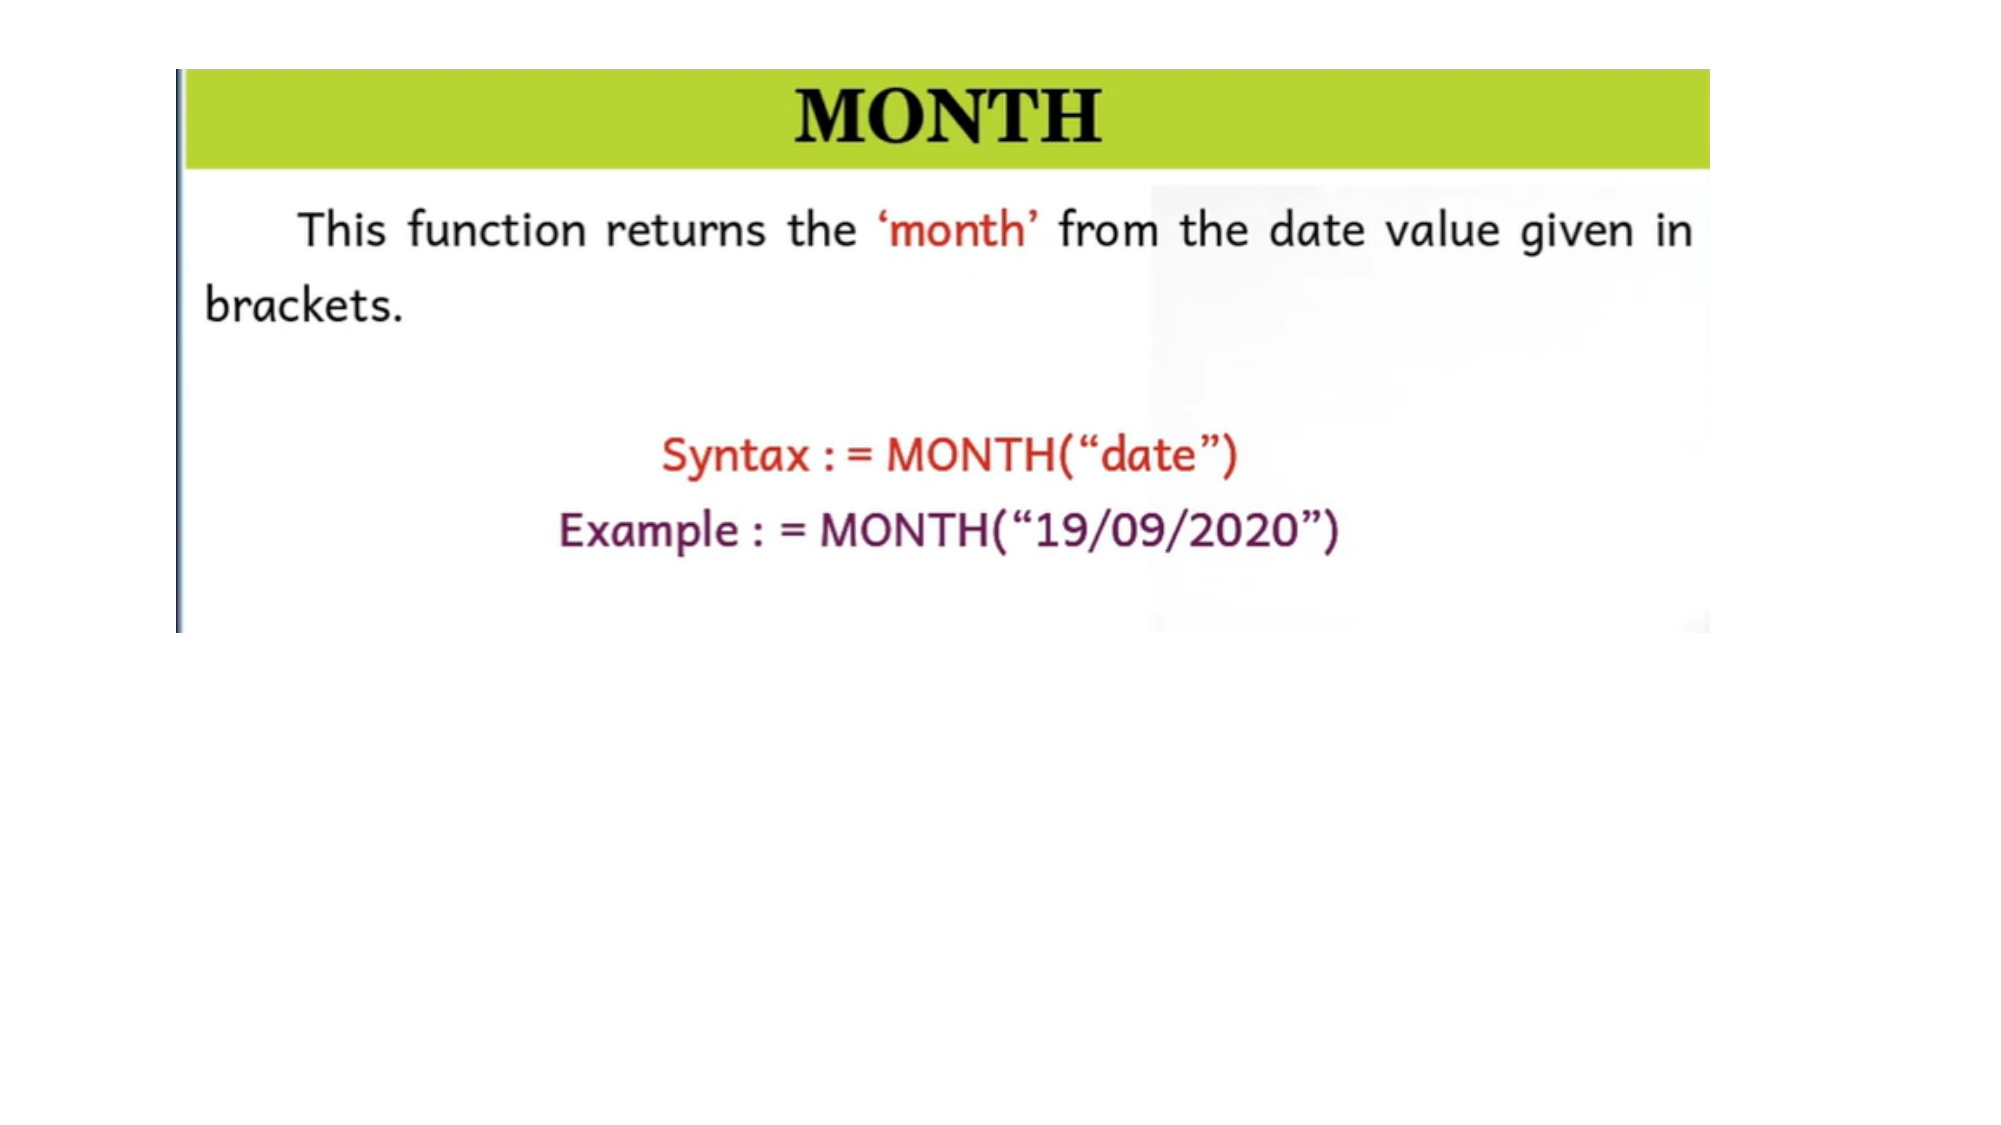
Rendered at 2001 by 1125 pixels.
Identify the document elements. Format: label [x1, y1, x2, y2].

picture [176, 69, 1710, 633]
